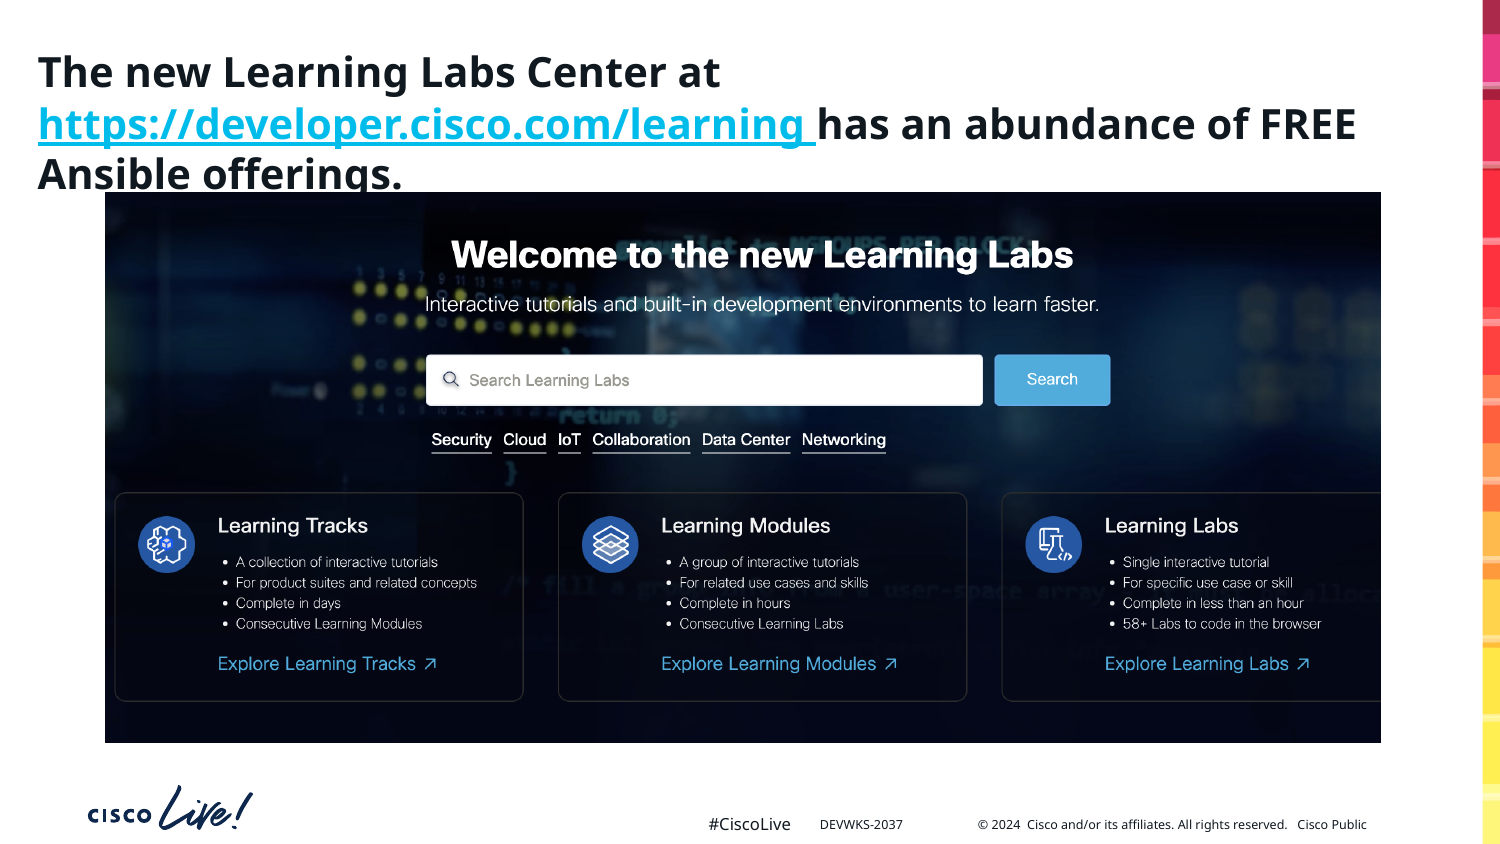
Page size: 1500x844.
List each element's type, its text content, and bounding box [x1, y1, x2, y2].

list The new Learning Labs Center at https://developer.cisco.com/learning has an abundance of FREE Ansible offerings. [22, 42, 1464, 753]
footer DEVWKS-2037 [809, 811, 960, 838]
picture [105, 192, 1381, 743]
picture [1482, 0, 1500, 844]
